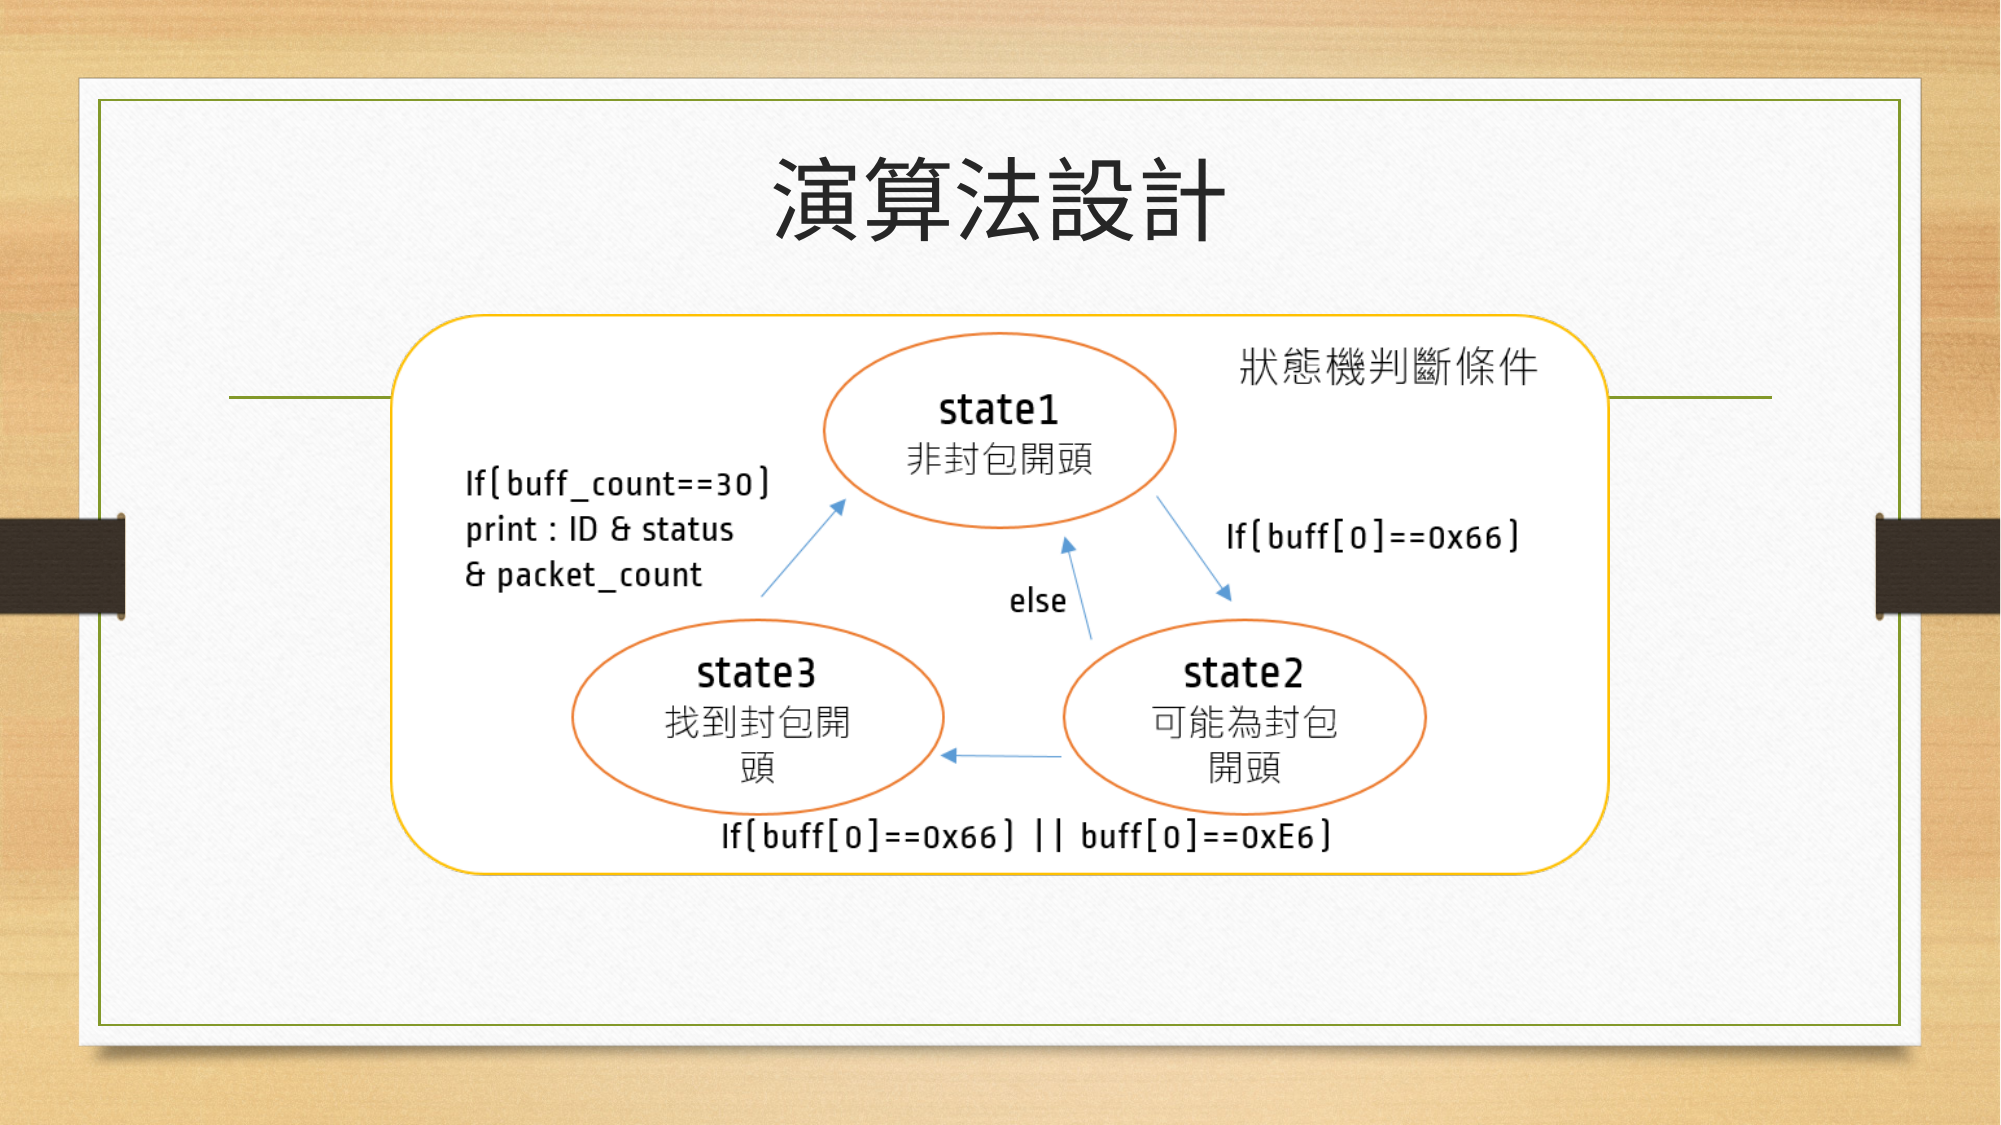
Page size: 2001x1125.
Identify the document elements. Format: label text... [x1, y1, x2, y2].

picture [0, 0, 2001, 1125]
title 演算法設計 [212, 90, 1788, 305]
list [390, 314, 1610, 882]
